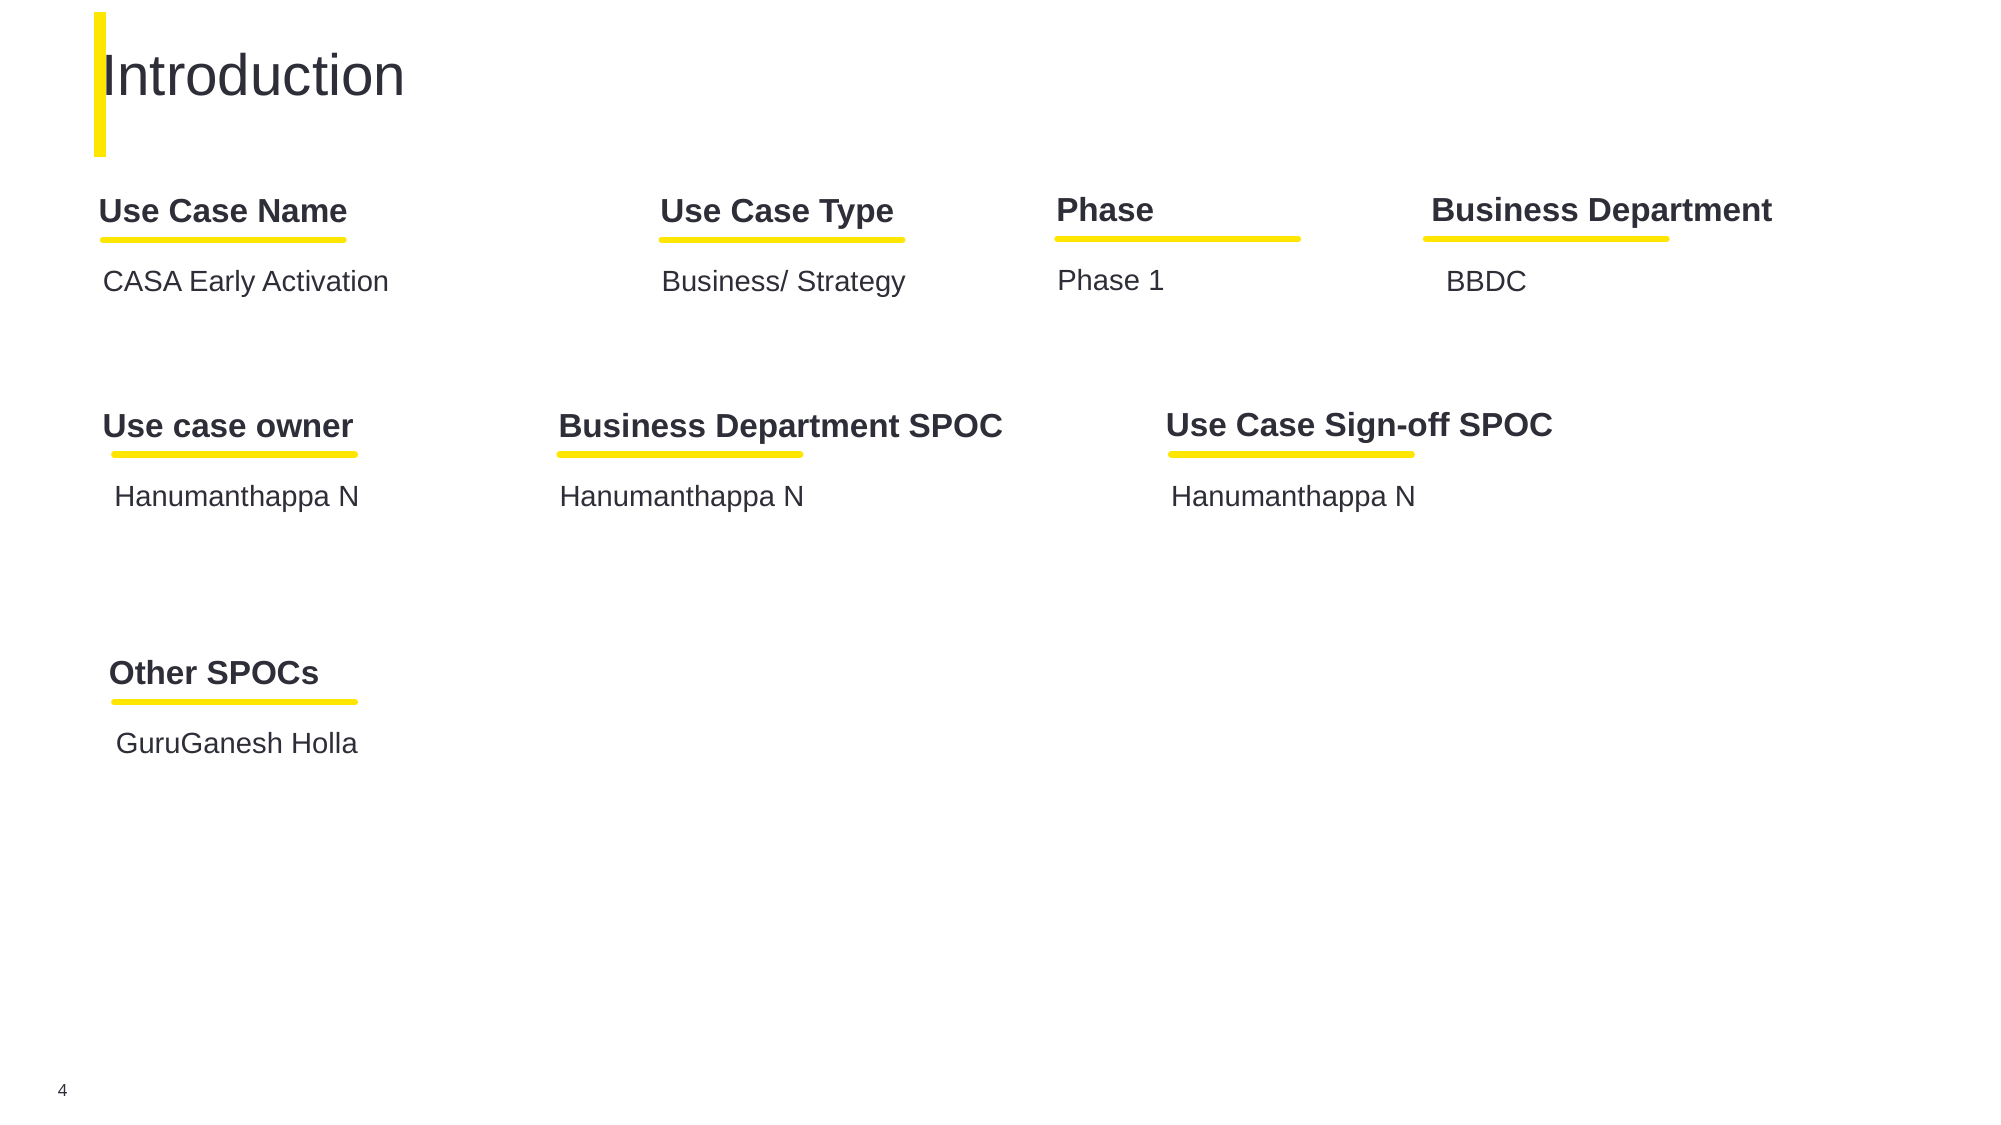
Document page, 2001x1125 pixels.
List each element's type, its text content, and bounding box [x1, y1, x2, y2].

text_box Business Department [1399, 185, 1805, 236]
title Introduction [101, 48, 1899, 146]
text_box Hanumanthappa N [584, 476, 1029, 513]
text_box Business Department SPOC [584, 401, 1029, 452]
text_box Hanumanthappa N [1171, 476, 1641, 513]
text_box Other SPOCs [94, 648, 560, 699]
text_box GuruGanesh Holla [115, 724, 586, 760]
text_box Use Case Type [645, 186, 948, 237]
text_box Business/ Strategy [661, 261, 1131, 298]
text_box CASA Early Activation [102, 261, 573, 298]
text_box Use Case Sign-off SPOC [1150, 400, 1616, 451]
text_box Phase 1 [1057, 260, 1299, 297]
text_box Phase [1041, 185, 1299, 236]
text_box Use case owner [87, 401, 584, 452]
text_box Use Case Name [43, 186, 403, 237]
text_box Hanumanthappa N [114, 476, 584, 513]
text_box BBDC [1446, 261, 1916, 298]
